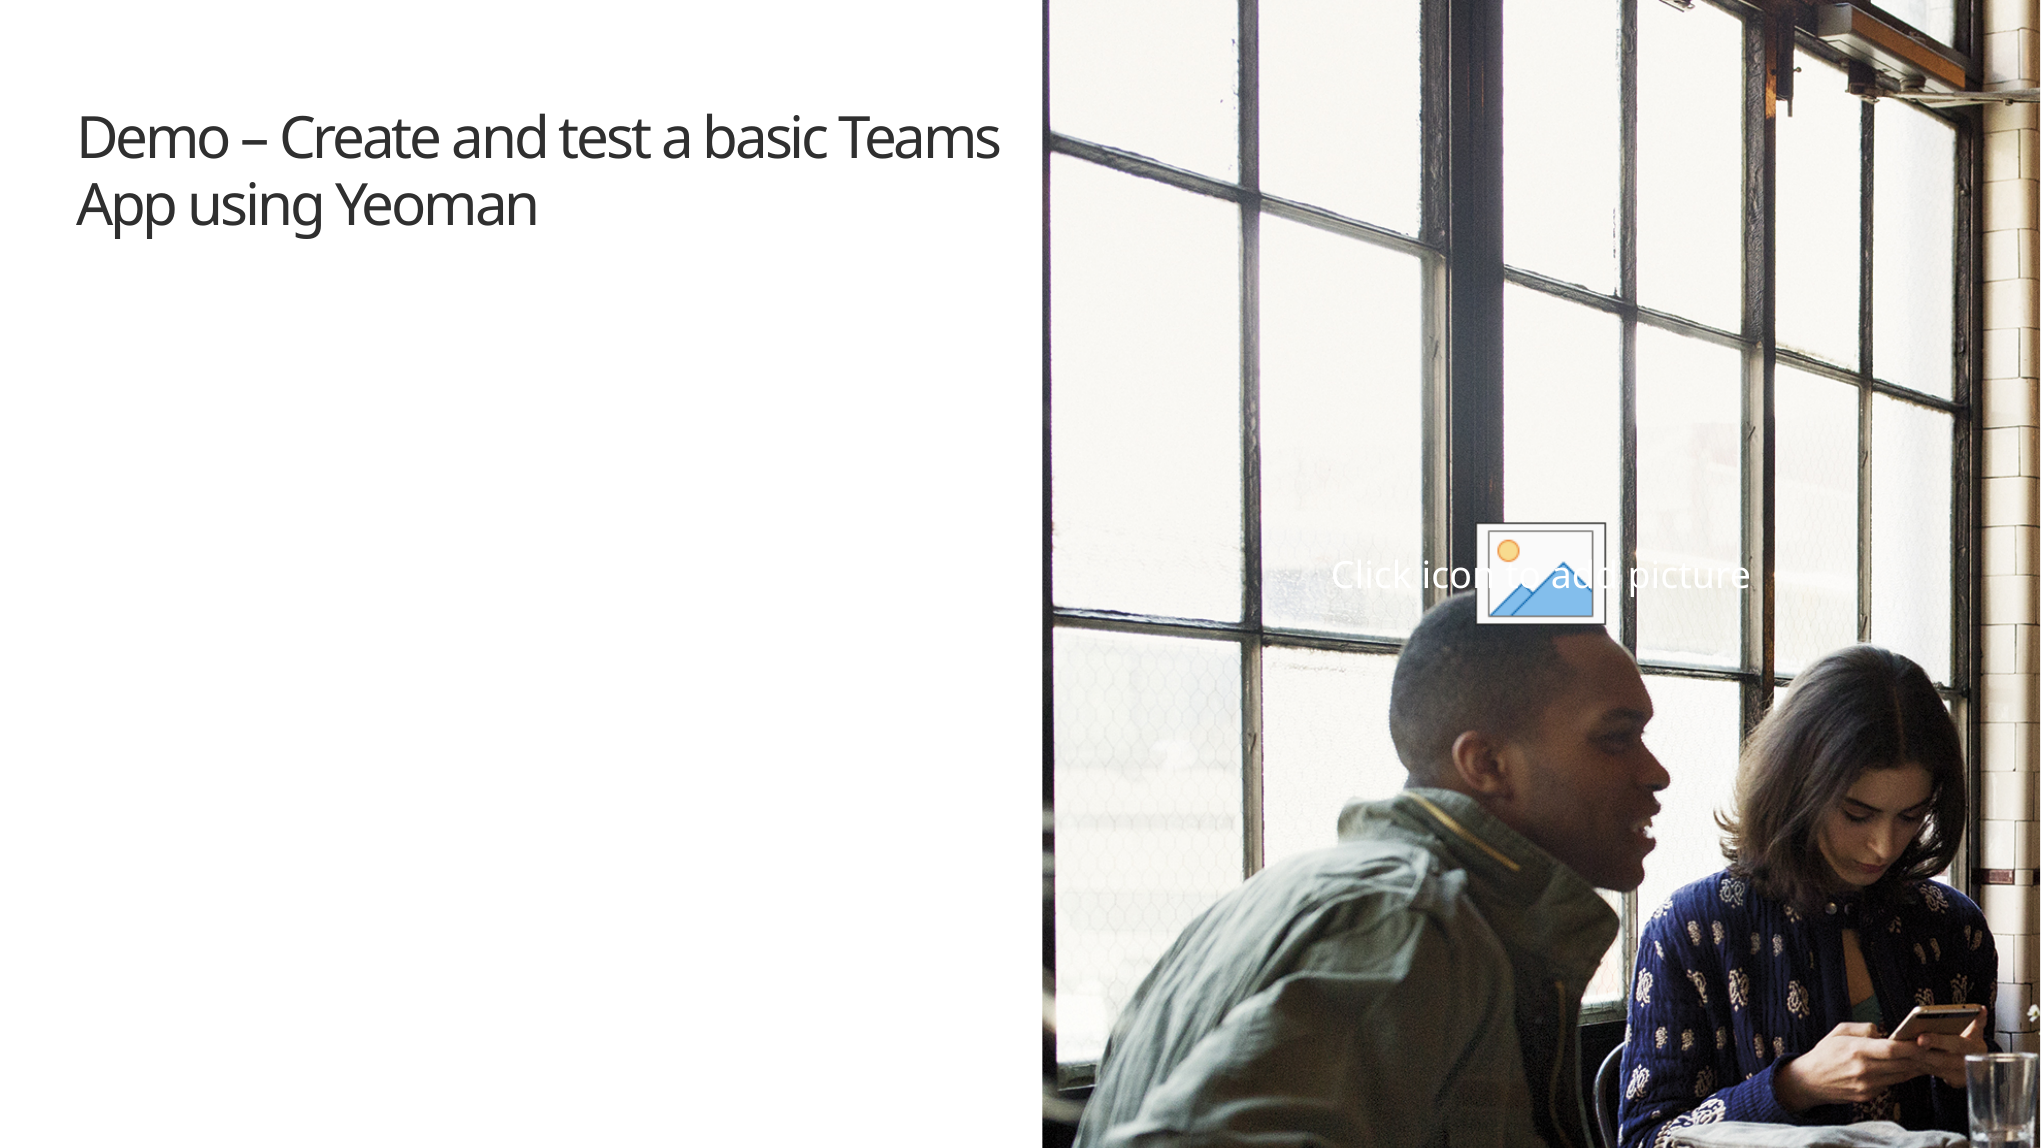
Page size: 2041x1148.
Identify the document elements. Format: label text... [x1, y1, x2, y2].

picture [1042, 0, 2041, 1148]
title Demo – Create and test a basic Teams App using Yeoman [76, 103, 1004, 172]
